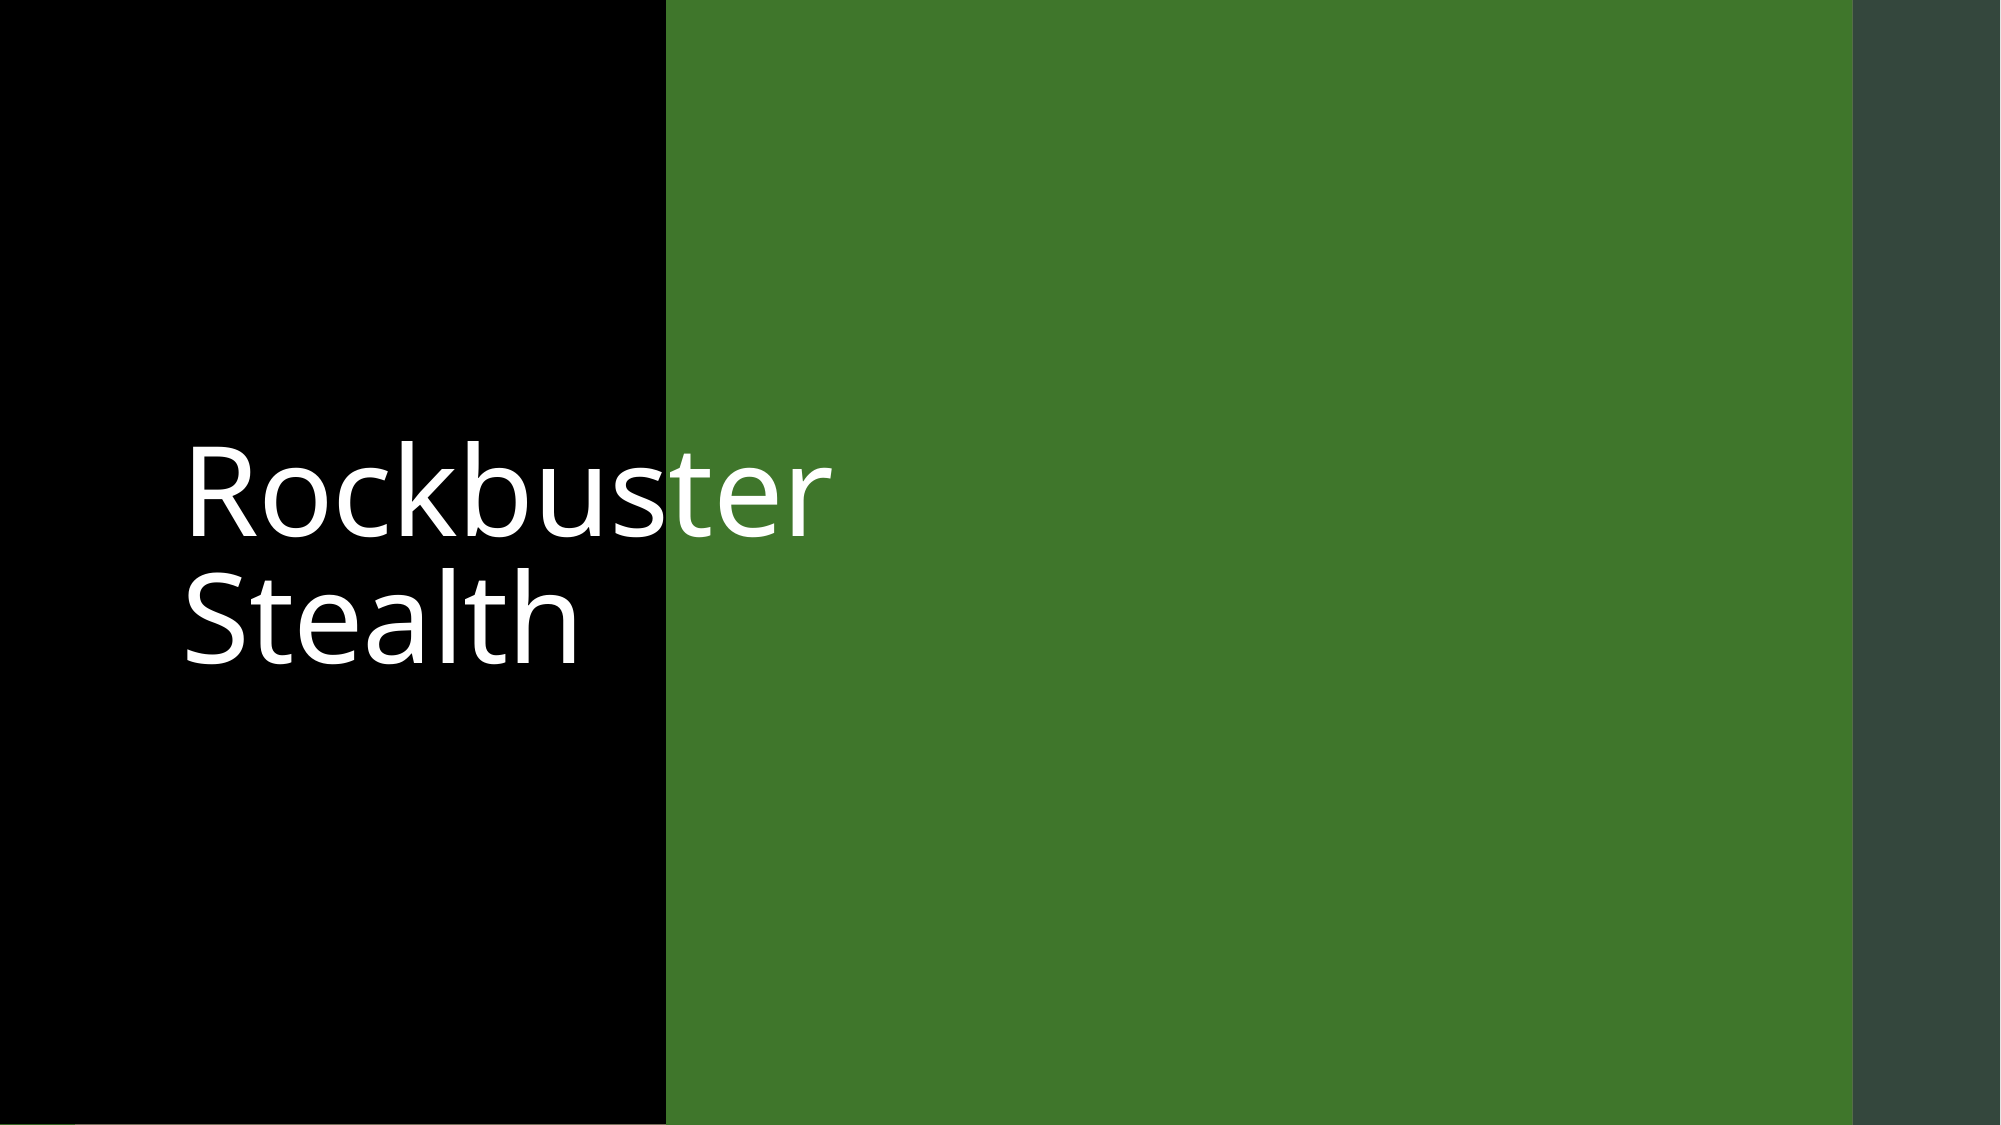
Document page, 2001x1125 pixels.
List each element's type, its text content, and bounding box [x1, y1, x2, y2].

title Rockbuster Stealth [166, 88, 1184, 1035]
text_box [665, 0, 1854, 1125]
text_box [0, 0, 665, 1125]
